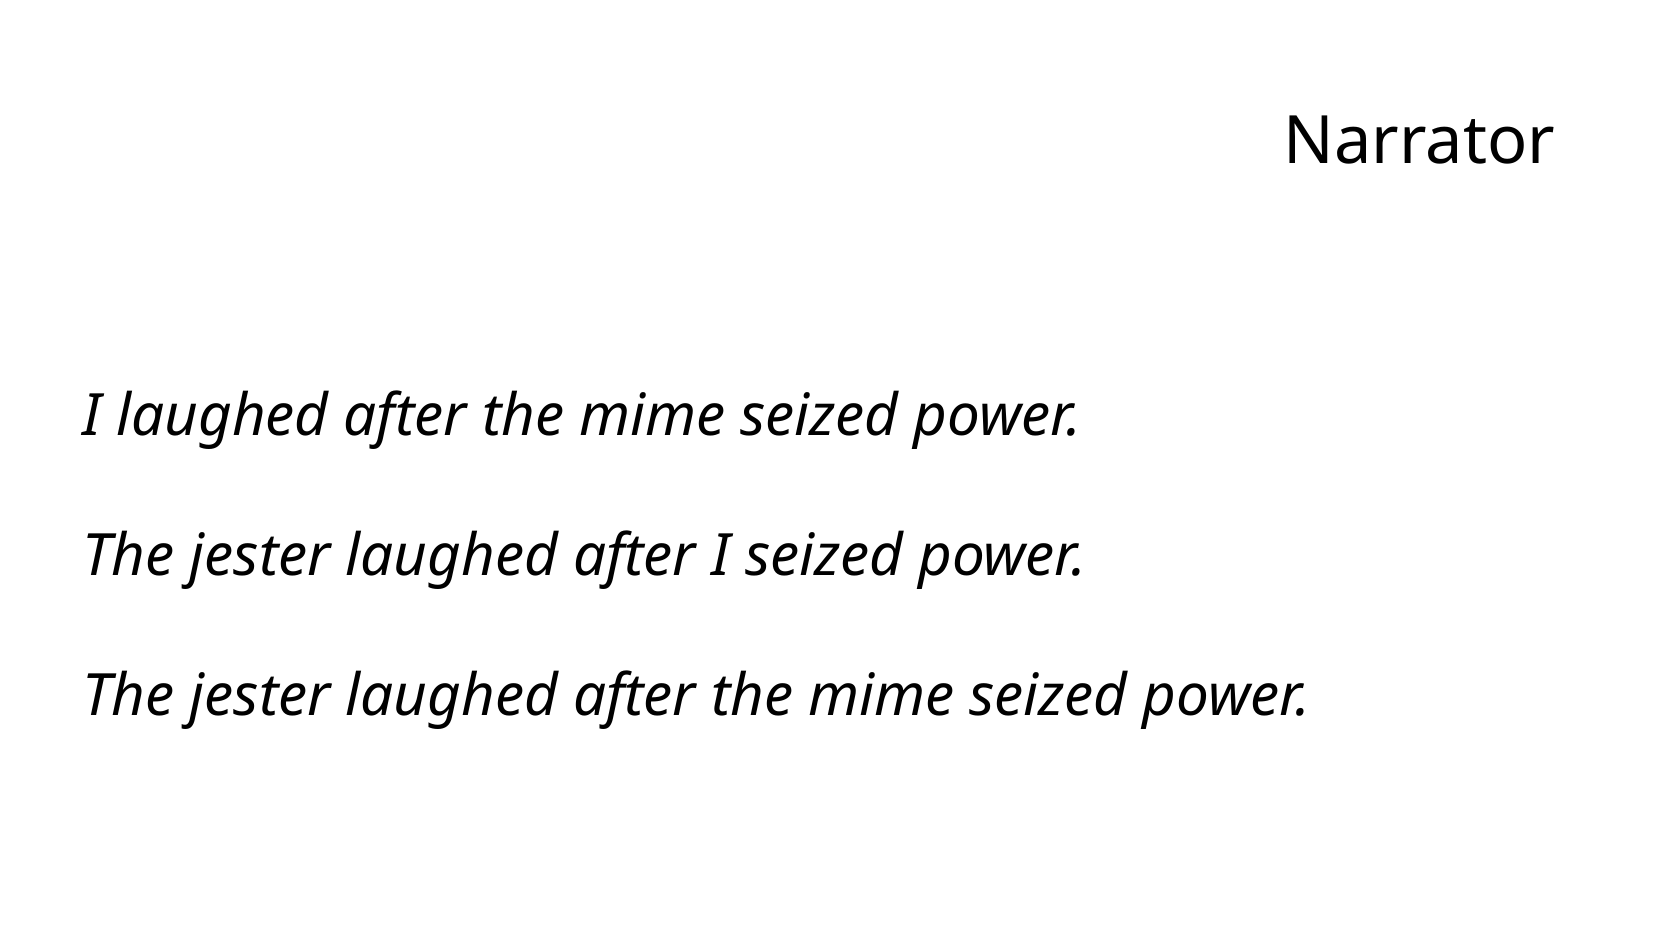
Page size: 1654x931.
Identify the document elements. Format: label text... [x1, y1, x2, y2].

text_box Narrator [1274, 54, 1564, 220]
text_box I laughed after the mime seized power. The jester laughed after I seized power. The jester laughed after the mime seized power. [82, 282, 1571, 822]
